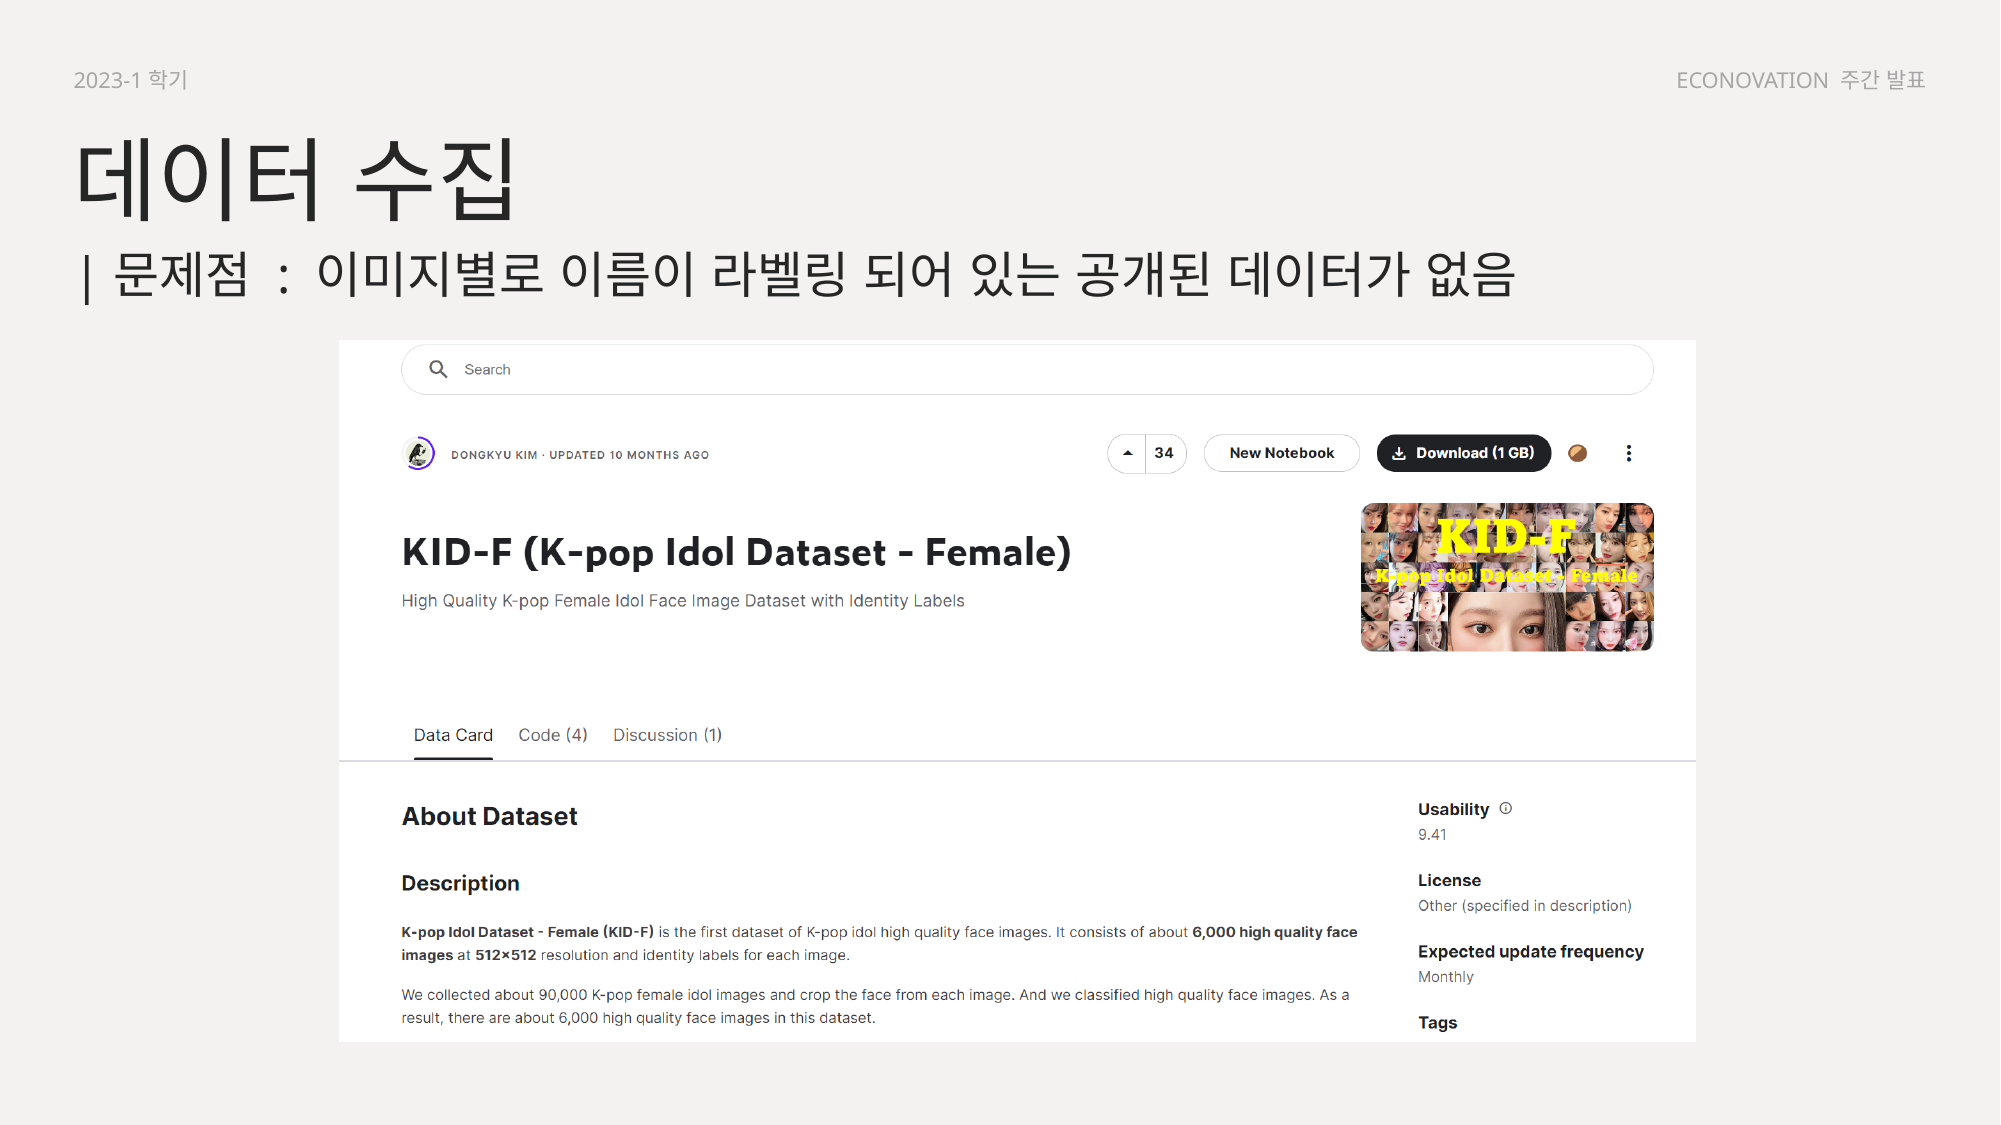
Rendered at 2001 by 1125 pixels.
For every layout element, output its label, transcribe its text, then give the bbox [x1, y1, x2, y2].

picture [339, 340, 1696, 1042]
text_box |문제점 : 이미지별로 이름이 라벨링 되어 있는 공개된 데이터가 없음 [58, 235, 1546, 371]
text_box ECONOVATION 주간 발표 [1450, 59, 1941, 101]
text_box 2023-1학기 [58, 59, 550, 101]
text_box 데이터 수집 [58, 115, 1088, 241]
